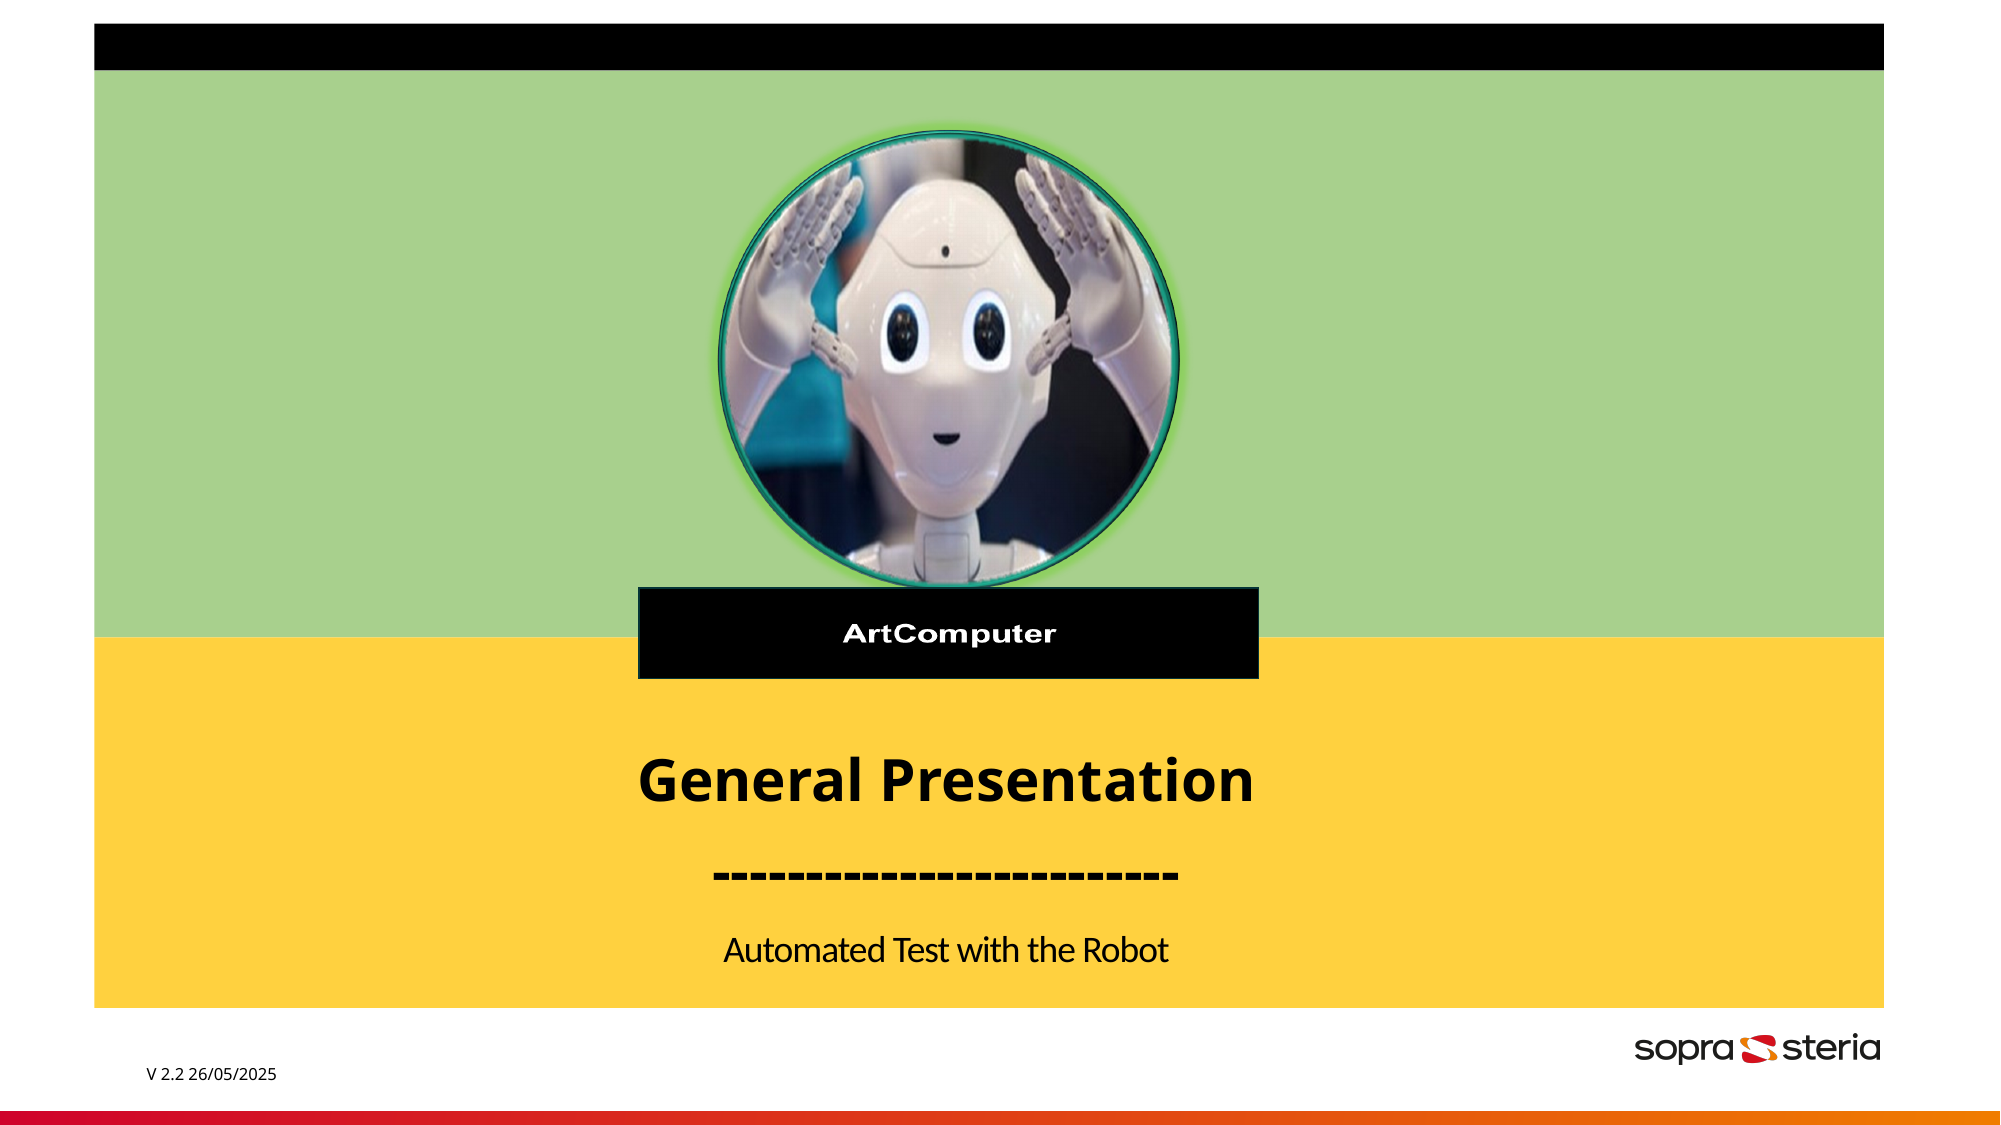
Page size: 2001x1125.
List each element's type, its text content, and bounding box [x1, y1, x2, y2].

text_box V 2.2 26/05/2025 [131, 1055, 396, 1091]
text_box General Presentation ------------------------- Automated Test with the Robot [592, 736, 1301, 972]
picture [1635, 1033, 1880, 1065]
text_box [93, 636, 1885, 1009]
text_box [93, 23, 1885, 71]
picture [638, 112, 1259, 679]
text_box [93, 71, 1885, 636]
